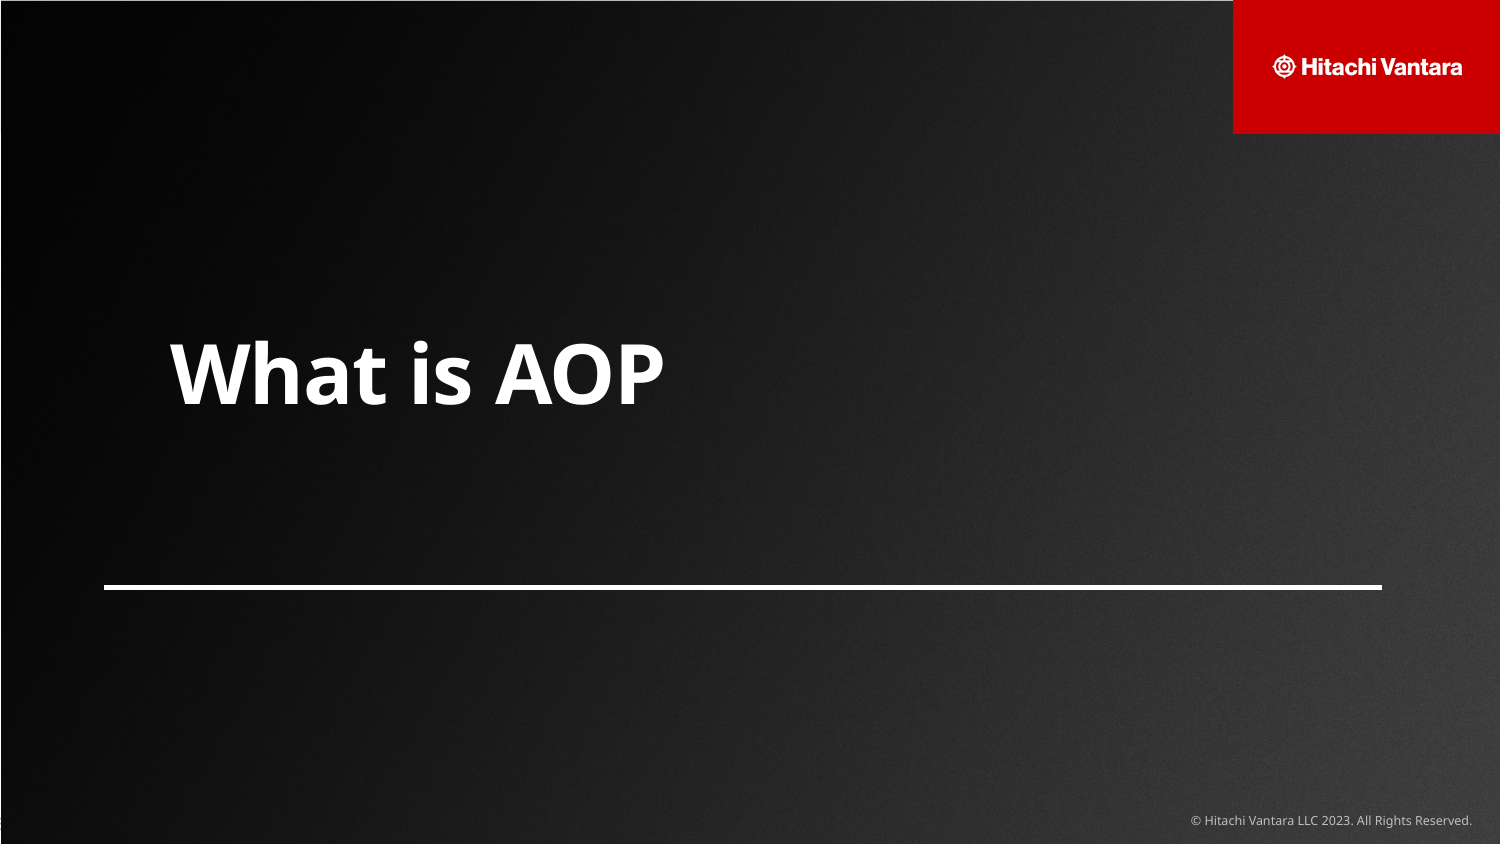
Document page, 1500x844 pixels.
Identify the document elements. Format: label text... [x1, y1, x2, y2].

title What is AOP [170, 237, 1305, 422]
picture [2, 0, 1500, 844]
